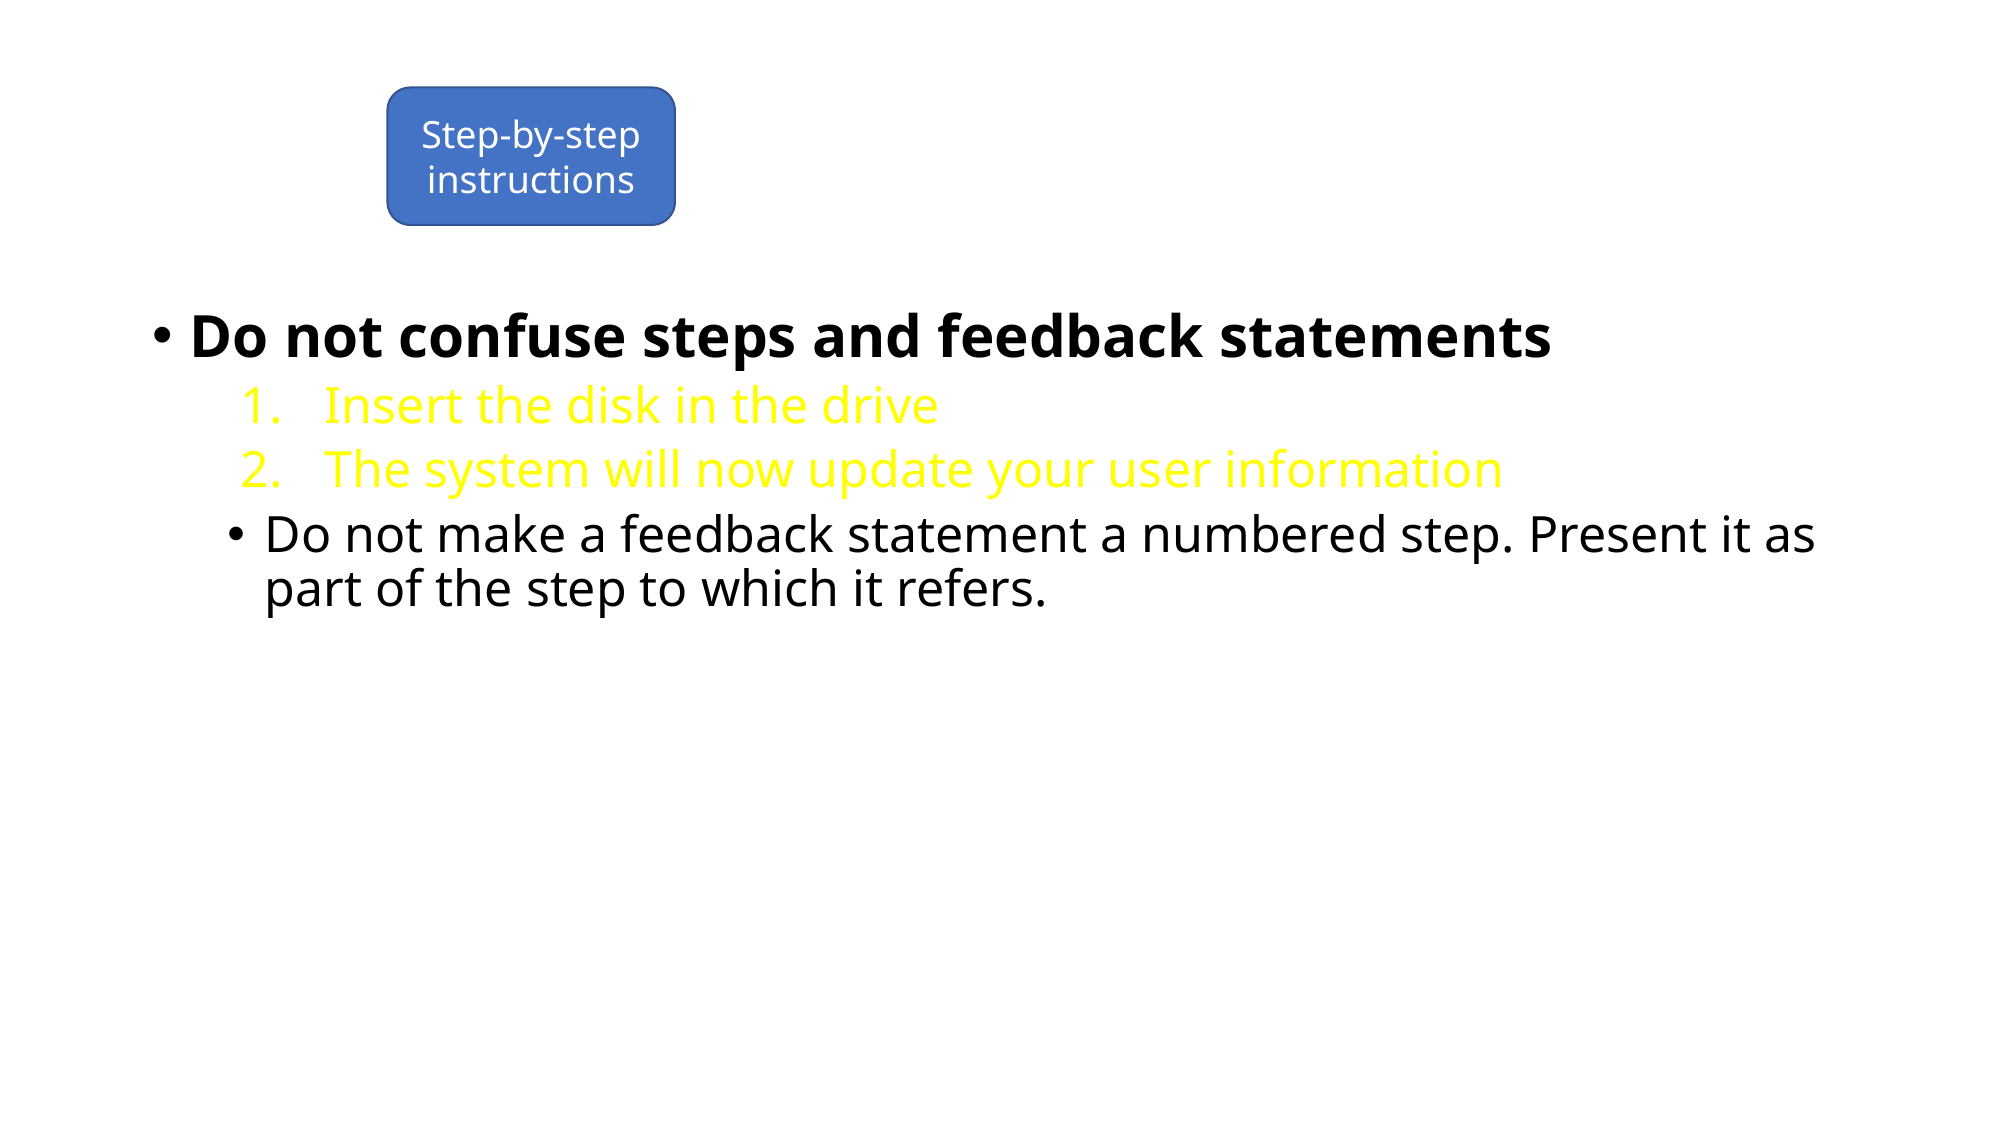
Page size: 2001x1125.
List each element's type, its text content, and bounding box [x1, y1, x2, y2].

list Do not confuse steps and feedback statements Insert the disk in the drive The system will now update your user information Do not make a feedback statement a numbered step. Present it as part of the step to which it refers. [137, 299, 1863, 1014]
text_box Step-by-step instructions [386, 86, 676, 226]
